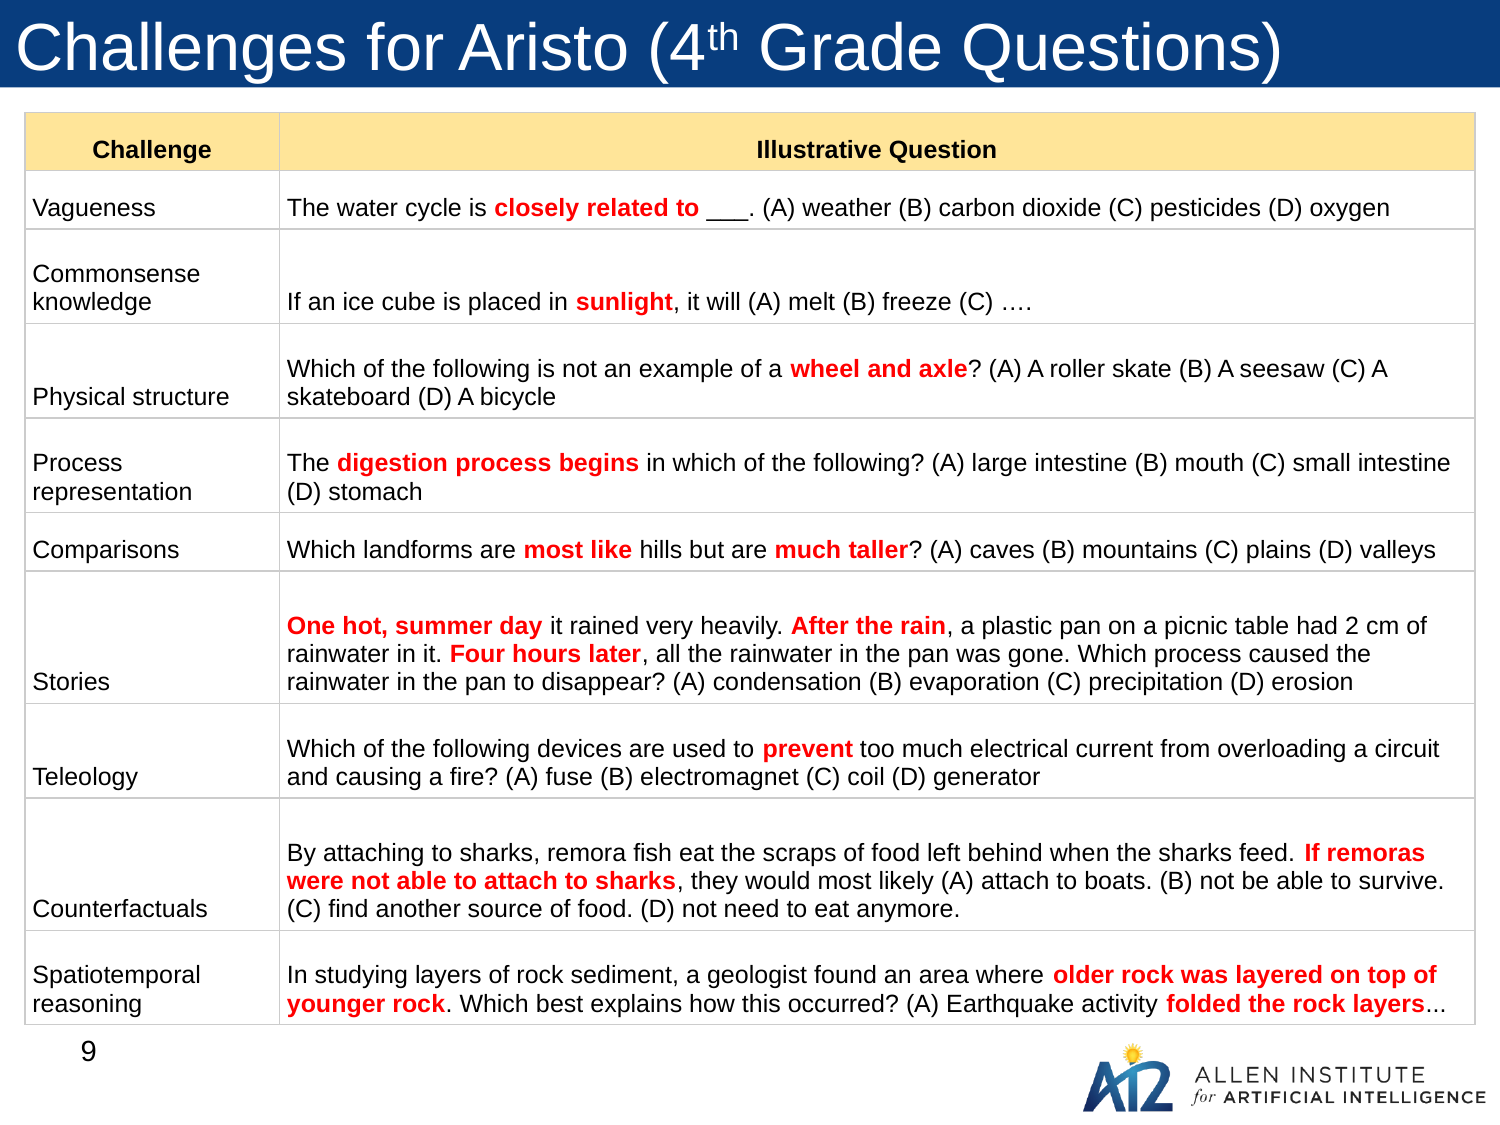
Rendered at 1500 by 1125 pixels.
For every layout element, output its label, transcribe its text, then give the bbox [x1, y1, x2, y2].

table_cell Counterfactuals [26, 799, 279, 930]
table_cell Physical structure [26, 324, 279, 417]
table_cell Teleology [26, 704, 279, 797]
table_header Illustrative Question [280, 113, 1474, 170]
table_header Challenge [26, 113, 279, 170]
table_cell Commonsense knowledge [26, 230, 279, 323]
table_cell If an ice cube is placed in sunlight, it will (A) melt (B) freeze (C) …. [280, 230, 1474, 323]
table_cell In studying layers of rock sediment, a geologist found an area where older rock was layered on top of younger rock. Which best explains how this occurred? (A) Earthquake activity folded the rock layers... [280, 931, 1474, 1024]
table_cell Which of the following is not an example of a wheel and axle? (A) A roller skate (B) A seesaw (C) A skateboard (D) A bicycle [280, 324, 1474, 417]
table_cell The digestion process begins in which of the following? (A) large intestine (B) mouth (C) small intestine (D) stomach [280, 419, 1474, 512]
table_cell One hot, summer day it rained very heavily. After the rain, a plastic pan on a picnic table had 2 cm of rainwater in it. Four hours later, all the rainwater in the pan was gone. Which process caused the rainwater in the pan to disappear? (A) condensation (B) evaporation (C) precipitation (D) erosion [280, 572, 1474, 703]
table_cell Which landforms are most like hills but are much taller? (A) caves (B) mountains (C) plains (D) valleys [280, 513, 1474, 570]
table_cell Spatiotemporal reasoning [26, 931, 279, 1024]
table_cell Comparisons [26, 513, 279, 570]
table_cell Which of the following devices are used to prevent too much electrical current from overloading a circuit and causing a fire? (A) fuse (B) electromagnet (C) coil (D) generator [280, 704, 1474, 797]
slide_number 9 [65, 1024, 416, 1103]
table_cell Vagueness [26, 171, 279, 228]
table_cell The water cycle is closely related to ___. (A) weather (B) carbon dioxide (C) pesticides (D) oxygen [280, 171, 1474, 228]
table_cell By attaching to sharks, remora fish eat the scraps of food left behind when the sharks feed. If remoras were not able to attach to sharks, they would most likely (A) attach to boats. (B) not be able to survive. (C) find another source of food. (D) not need to eat anymore. [280, 799, 1474, 930]
table_cell Stories [26, 572, 279, 703]
picture [1076, 1038, 1500, 1120]
table_cell Process representation [26, 419, 279, 512]
title Challenges for Aristo (4th Grade Questions) [0, 0, 1500, 88]
